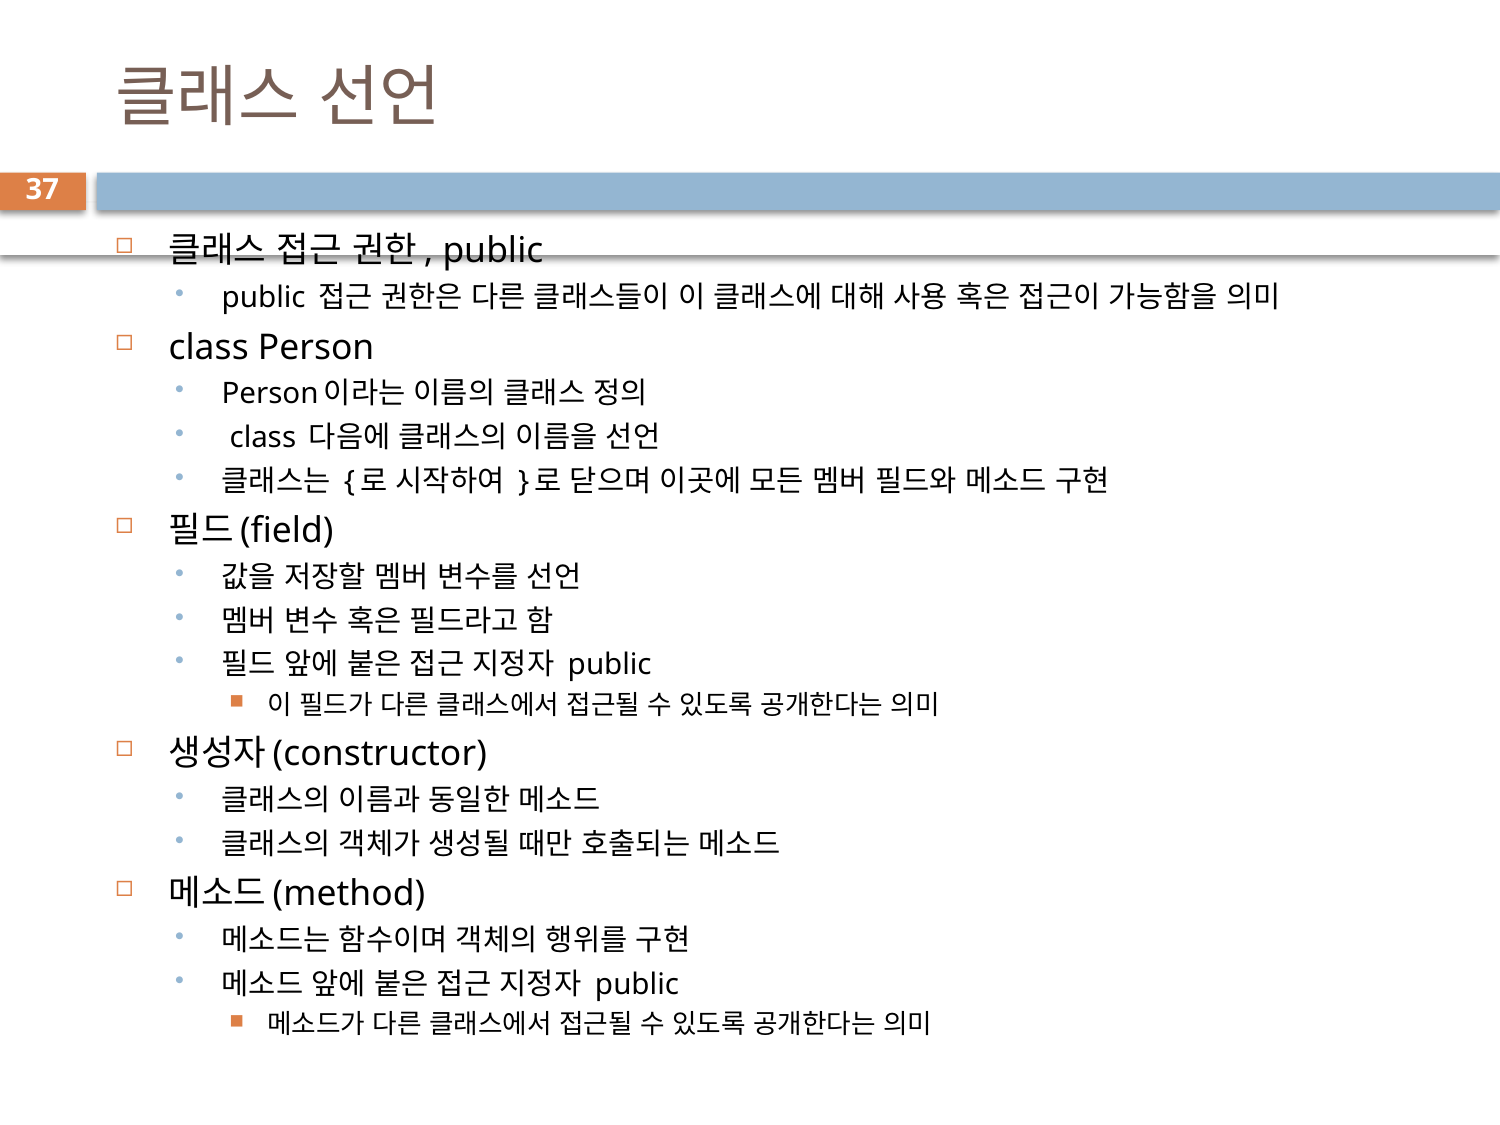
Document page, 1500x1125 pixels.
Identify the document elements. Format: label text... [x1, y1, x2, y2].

list 클래스 접근 권한, public public 접근 권한은 다른 클래스들이 이 클래스에 대해 사용 혹은 접근이 가능함을 의미 class Person Person이라는 이름의 클래스 정의 class 다음에 클래스의 이름을 선언 클래스는 {로 시작하여 }로 닫으며 이곳에 모든 멤버 필드와 메소드 구현 필드(field) 값을 저장할 멤버 변수를 선언 멤버 변수 혹은 필드라고 함 필드 앞에 붙은 접근 지정자 public 이 필드가 다른 클래스에서 접근될 수 있도록 공개한다는 의미 생성자(constructor) 클래스의 이름과 동일한 메소드 클래스의 객체가 생성될 때만 호출되는 메소드 메소드(method) 메소드는 함수이며 객체의 행위를 구현 메소드 앞에 붙은 접근 지정자 public 메소드가 다른 클래스에서 접근될 수 있도록 공개한다는 의미 [100, 219, 1438, 1047]
slide_number 37 [0, 170, 87, 211]
title 클래스 선언 [100, 37, 1438, 149]
